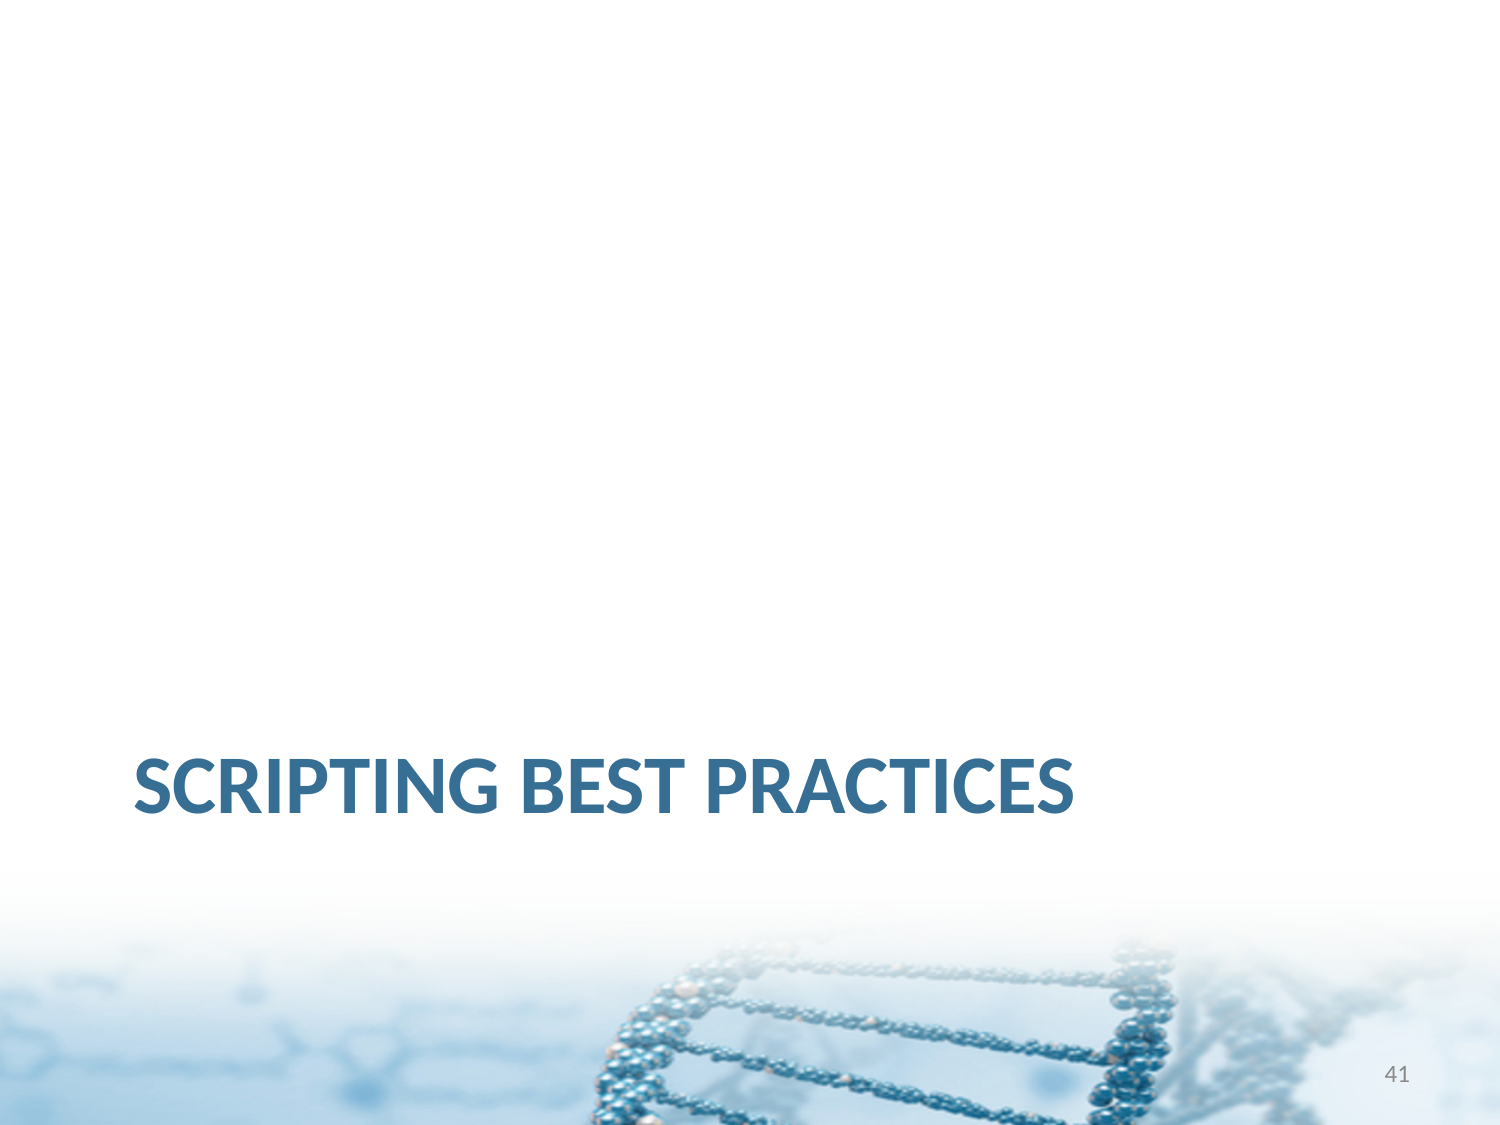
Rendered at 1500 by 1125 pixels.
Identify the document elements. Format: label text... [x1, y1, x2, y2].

picture [0, 862, 1500, 1125]
title Scripting Best Practices [118, 722, 1394, 947]
slide_number 41 [1074, 1042, 1425, 1103]
